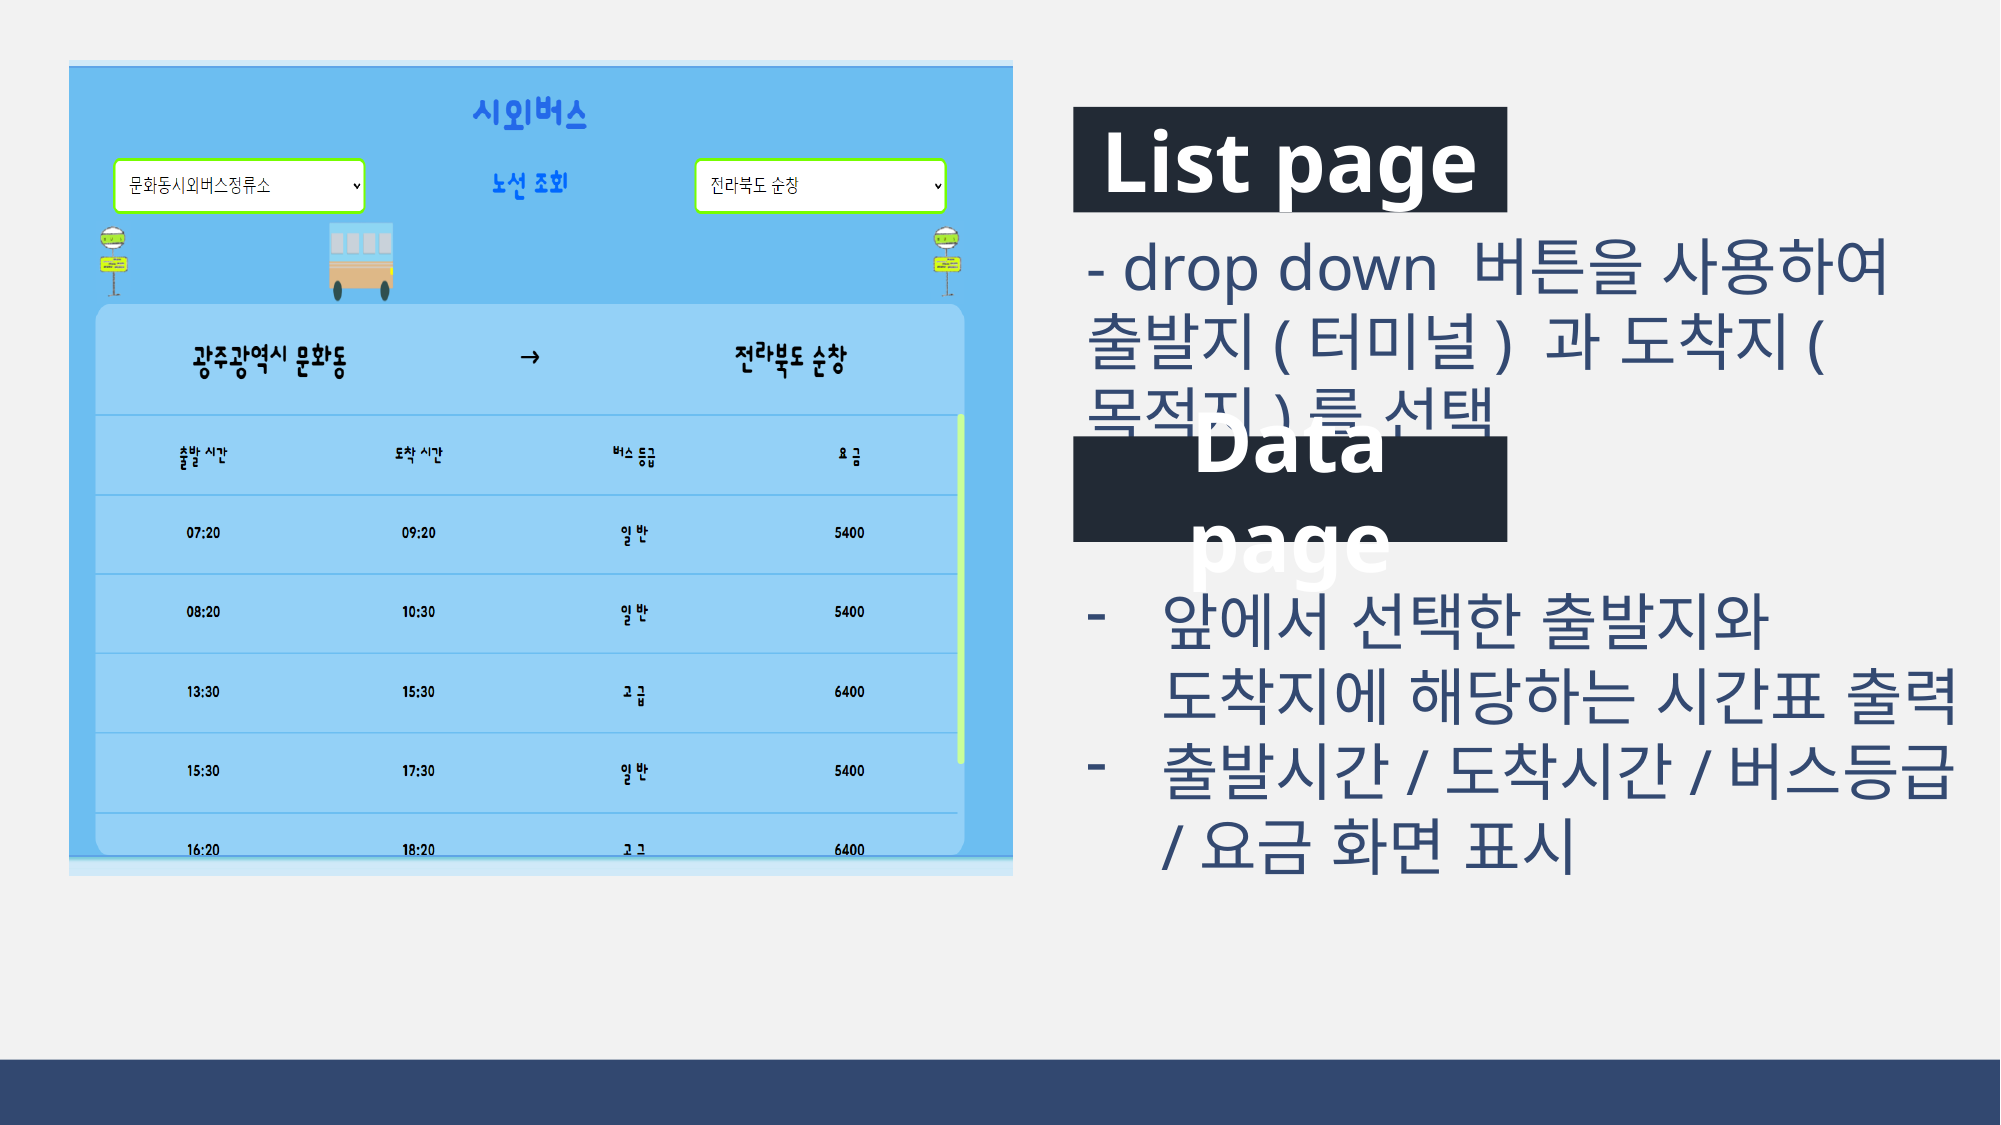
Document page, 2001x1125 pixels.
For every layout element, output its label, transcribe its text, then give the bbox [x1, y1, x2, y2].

picture [69, 60, 1013, 876]
text_box [0, 1059, 2000, 1125]
text_box 앞에서 선택한 출발지와 도착지에 해당하는 시간표 출력 출발시간/도착시간/버스등급/요금 화면 표시 [1071, 575, 1988, 891]
text_box - drop down 버튼을 사용하여 출발지(터미널) 과 도착지(목적지)를 선택 [1071, 220, 1988, 460]
text_box Data page [1072, 435, 1508, 543]
text_box List page [1072, 106, 1508, 213]
